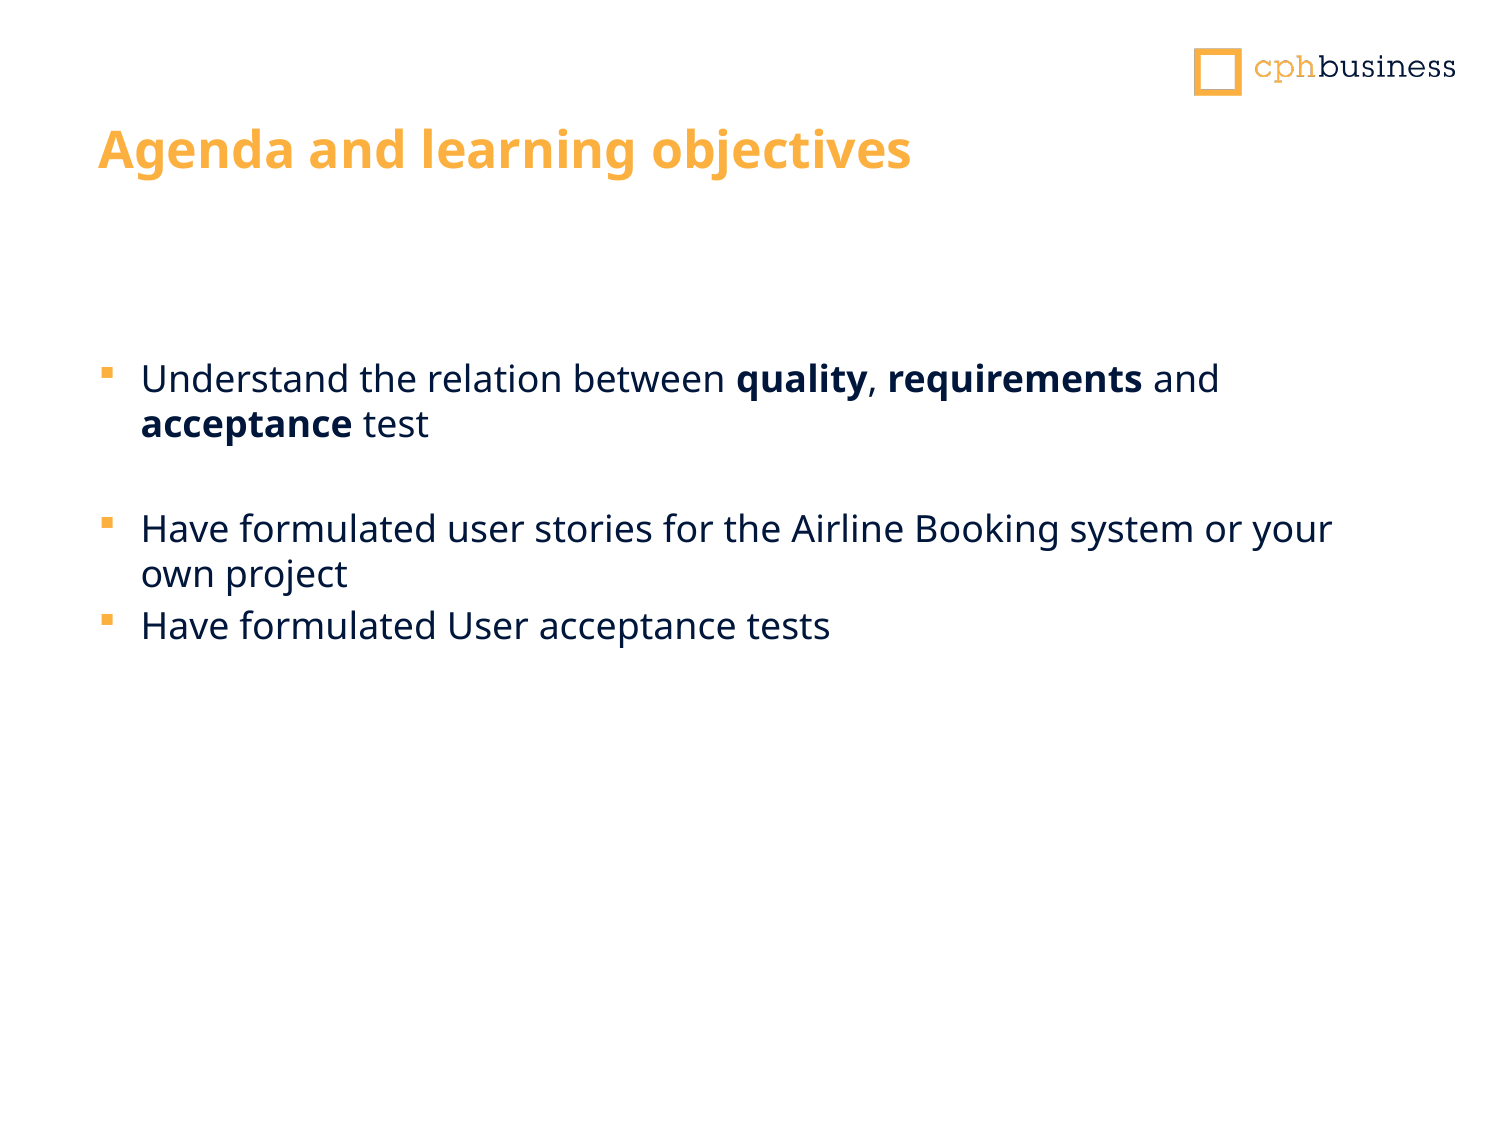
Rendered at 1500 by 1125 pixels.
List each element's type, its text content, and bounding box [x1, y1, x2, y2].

list Understand the relation between quality, requirements and acceptance test Have formulated user stories for the Airline Booking system or your own project Have formulated User acceptance tests [83, 347, 1411, 967]
picture [1147, 1, 1500, 143]
list Agenda and learning objectives [83, 109, 1411, 298]
